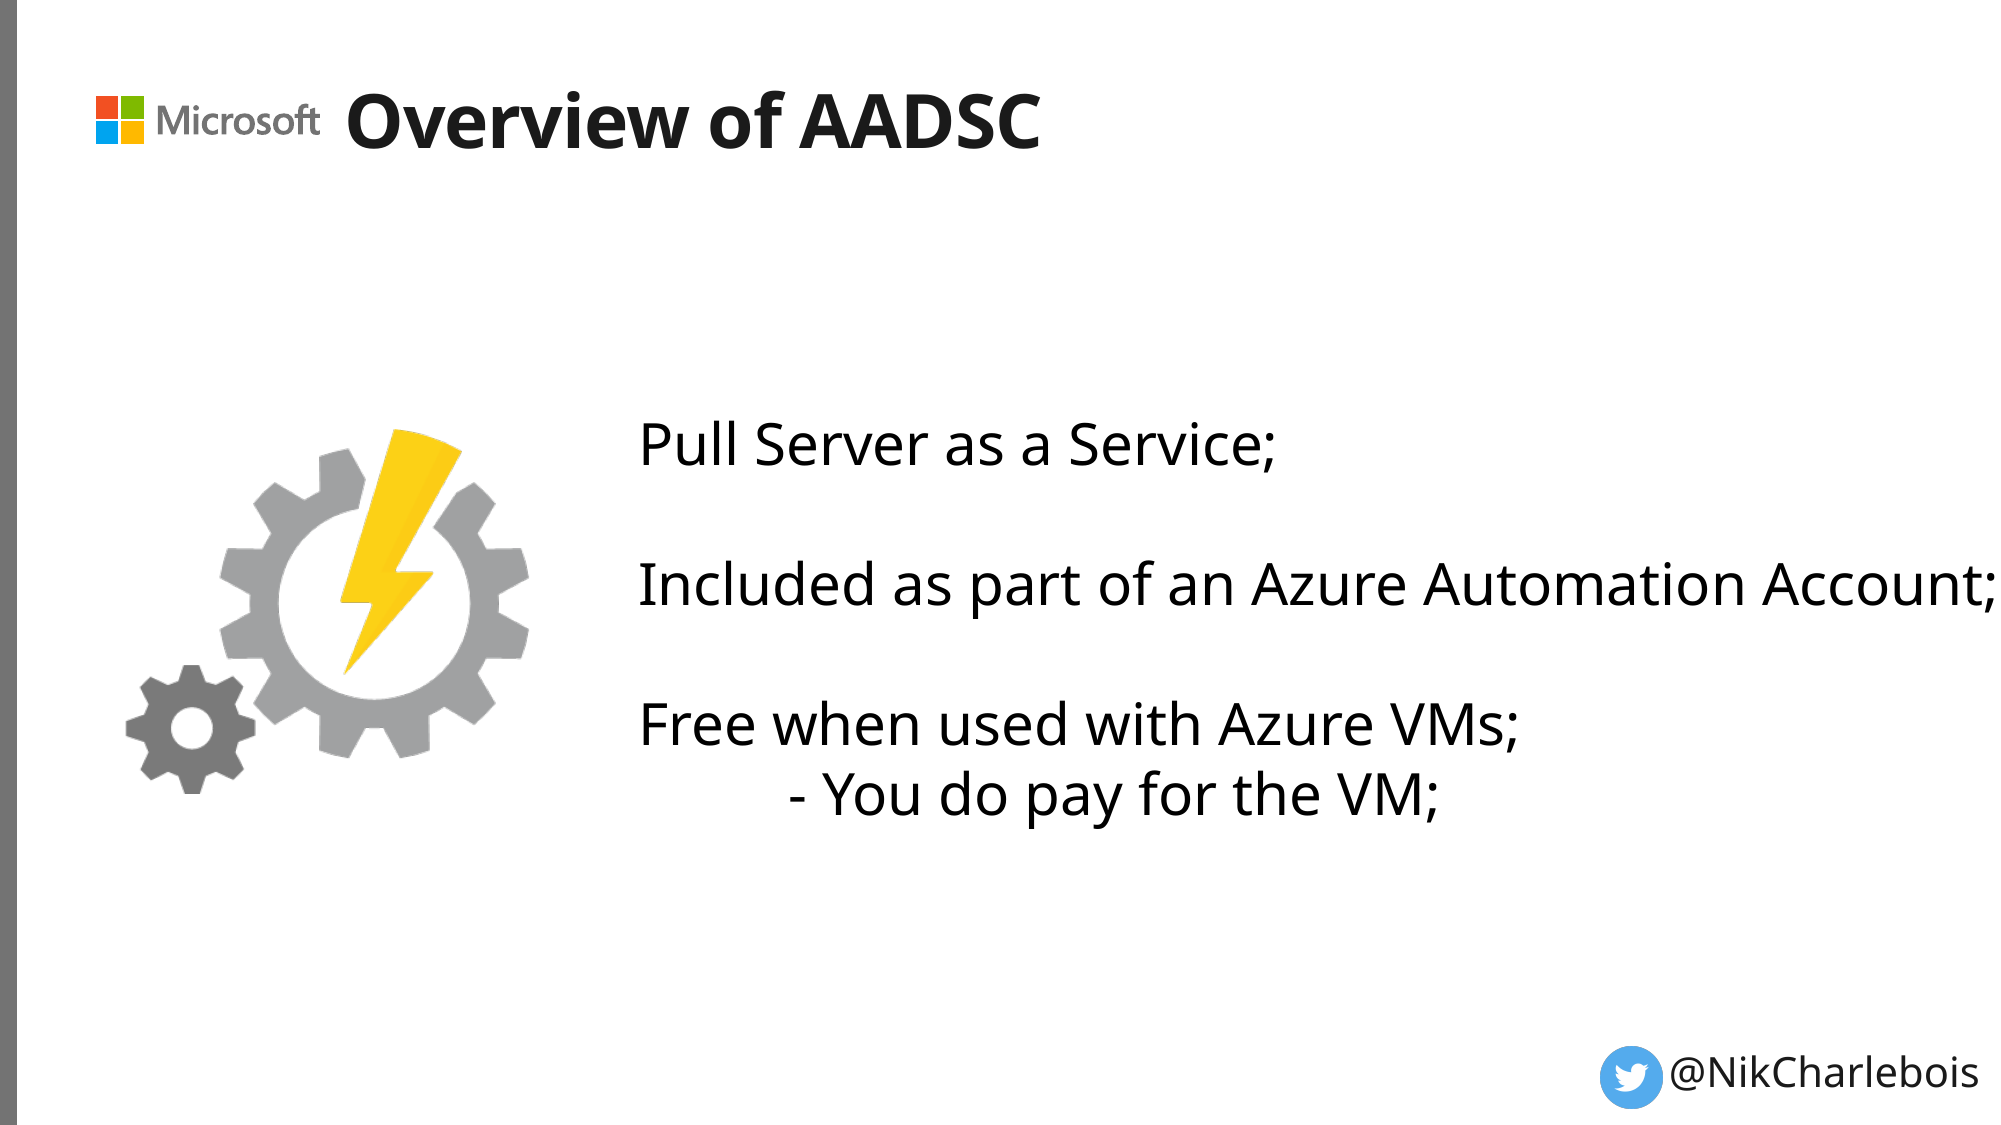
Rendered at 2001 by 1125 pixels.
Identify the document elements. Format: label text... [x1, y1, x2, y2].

text_box @NikCharlebois [1668, 1046, 1995, 1097]
list Pull Server as a Service; Included as part of an Azure Automation Account; Free when used with Azure VMs; - You do pay for the VM; [675, 592, 2000, 643]
picture [0, 0, 675, 1125]
picture [1600, 1045, 1663, 1109]
title Overview of AADSC [344, 73, 1845, 164]
